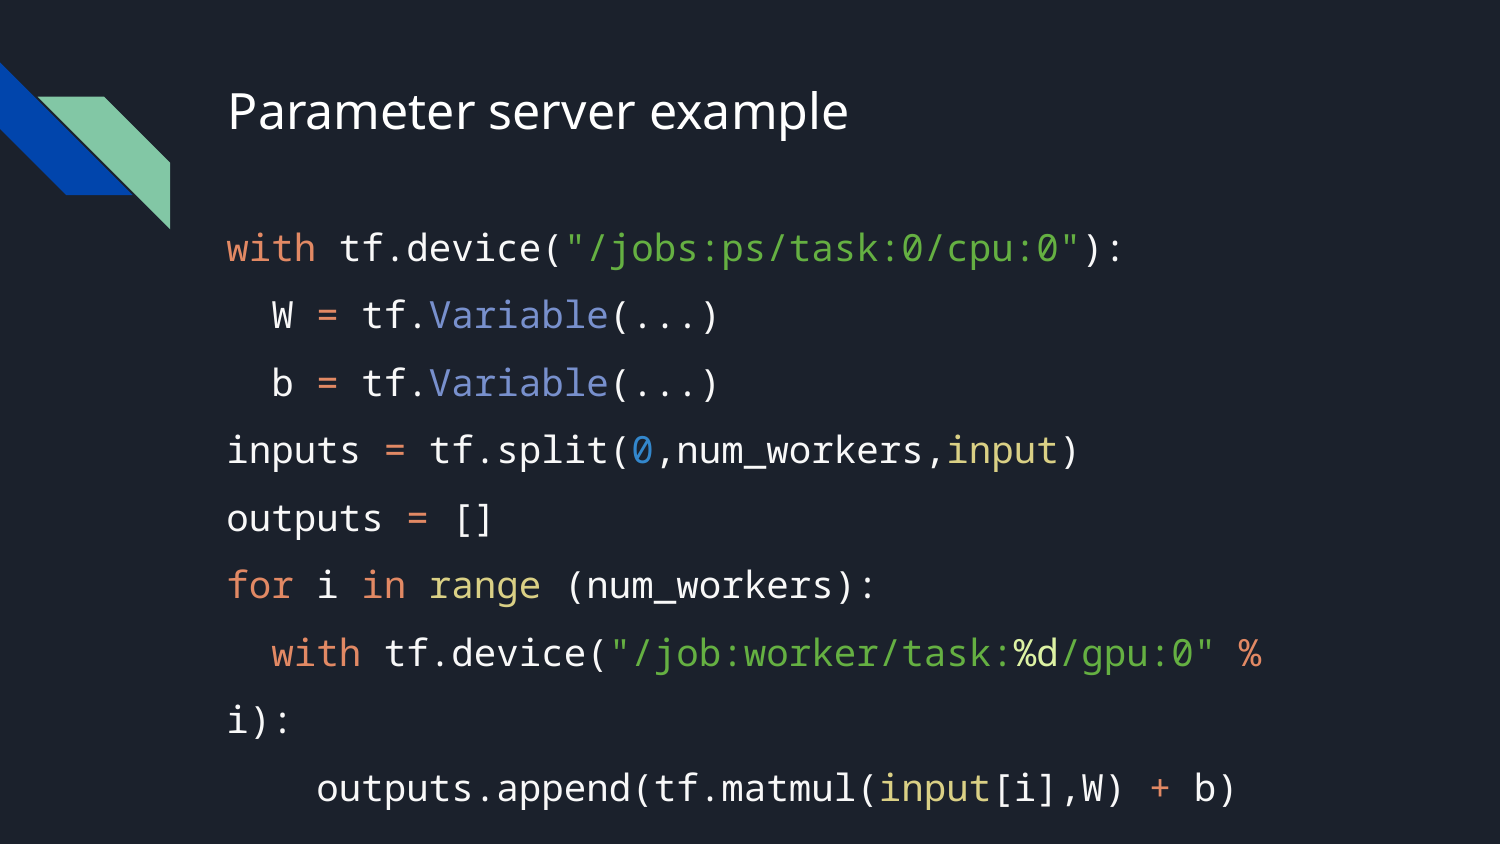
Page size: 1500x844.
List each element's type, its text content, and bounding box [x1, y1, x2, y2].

list with tf.device("/jobs:ps/task:0/cpu:0"): W = tf.Variable(...) b = tf.Variable(...) inputs = tf.split(0,num_workers,input) outputs = [] for i in range (num_workers): with tf.device("/job:worker/task:%d/gpu:0" % i): outputs.append(tf.matmul(input[i],W) + b) [205, 186, 1360, 665]
title Parameter server example [212, 64, 1368, 215]
